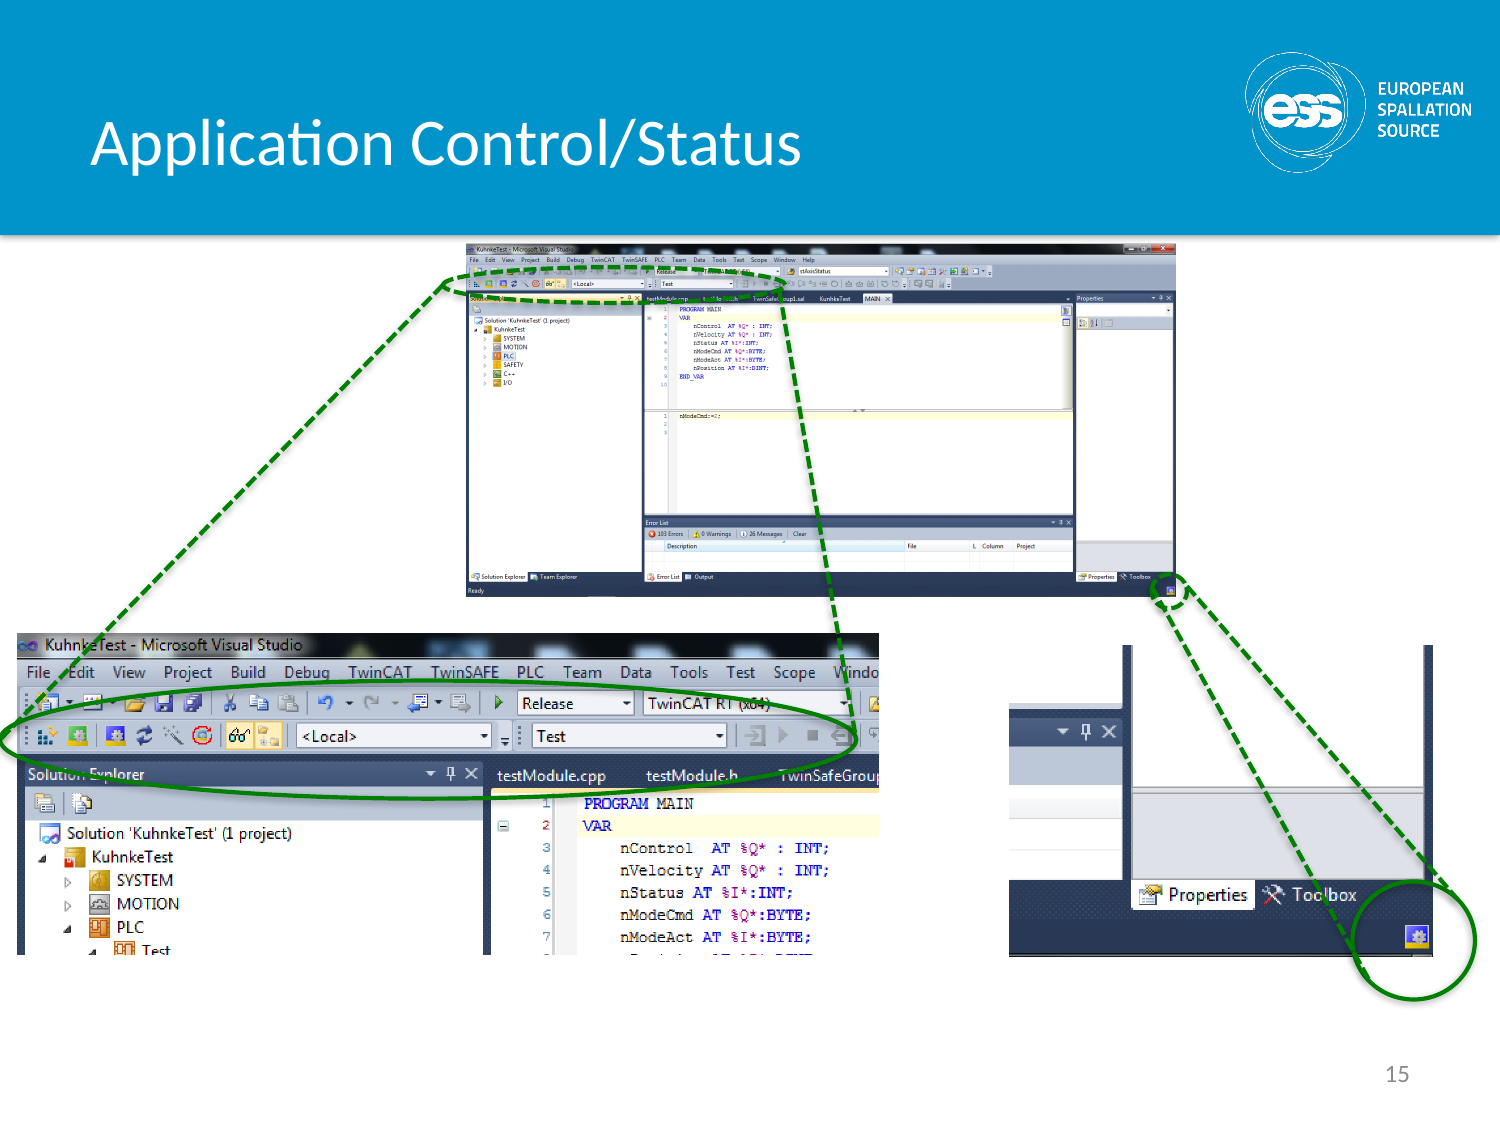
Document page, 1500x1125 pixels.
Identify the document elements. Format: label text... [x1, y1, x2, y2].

picture [17, 633, 879, 955]
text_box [1151, 585, 1371, 983]
picture [1423, 83, 1430, 94]
picture [1454, 83, 1458, 94]
text_box [1180, 576, 1186, 583]
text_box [1186, 585, 1458, 899]
picture [1443, 86, 1450, 93]
picture [1371, 899, 1433, 957]
picture [1418, 104, 1423, 115]
picture [1398, 109, 1406, 115]
picture [1436, 104, 1444, 115]
picture [1432, 125, 1438, 136]
text_box [443, 276, 461, 294]
picture [1409, 104, 1415, 115]
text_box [779, 290, 857, 740]
title Application Control/Status [75, 45, 1247, 233]
slide_number 15 [1074, 1042, 1425, 1103]
picture [1422, 125, 1428, 134]
picture [1009, 644, 1151, 957]
picture [1389, 104, 1393, 115]
picture [1379, 83, 1385, 94]
text_box [1373, 902, 1476, 1001]
picture [1264, 94, 1342, 127]
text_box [0, 284, 444, 740]
picture [466, 243, 1176, 597]
text_box [4, 748, 12, 755]
picture [1400, 83, 1407, 94]
